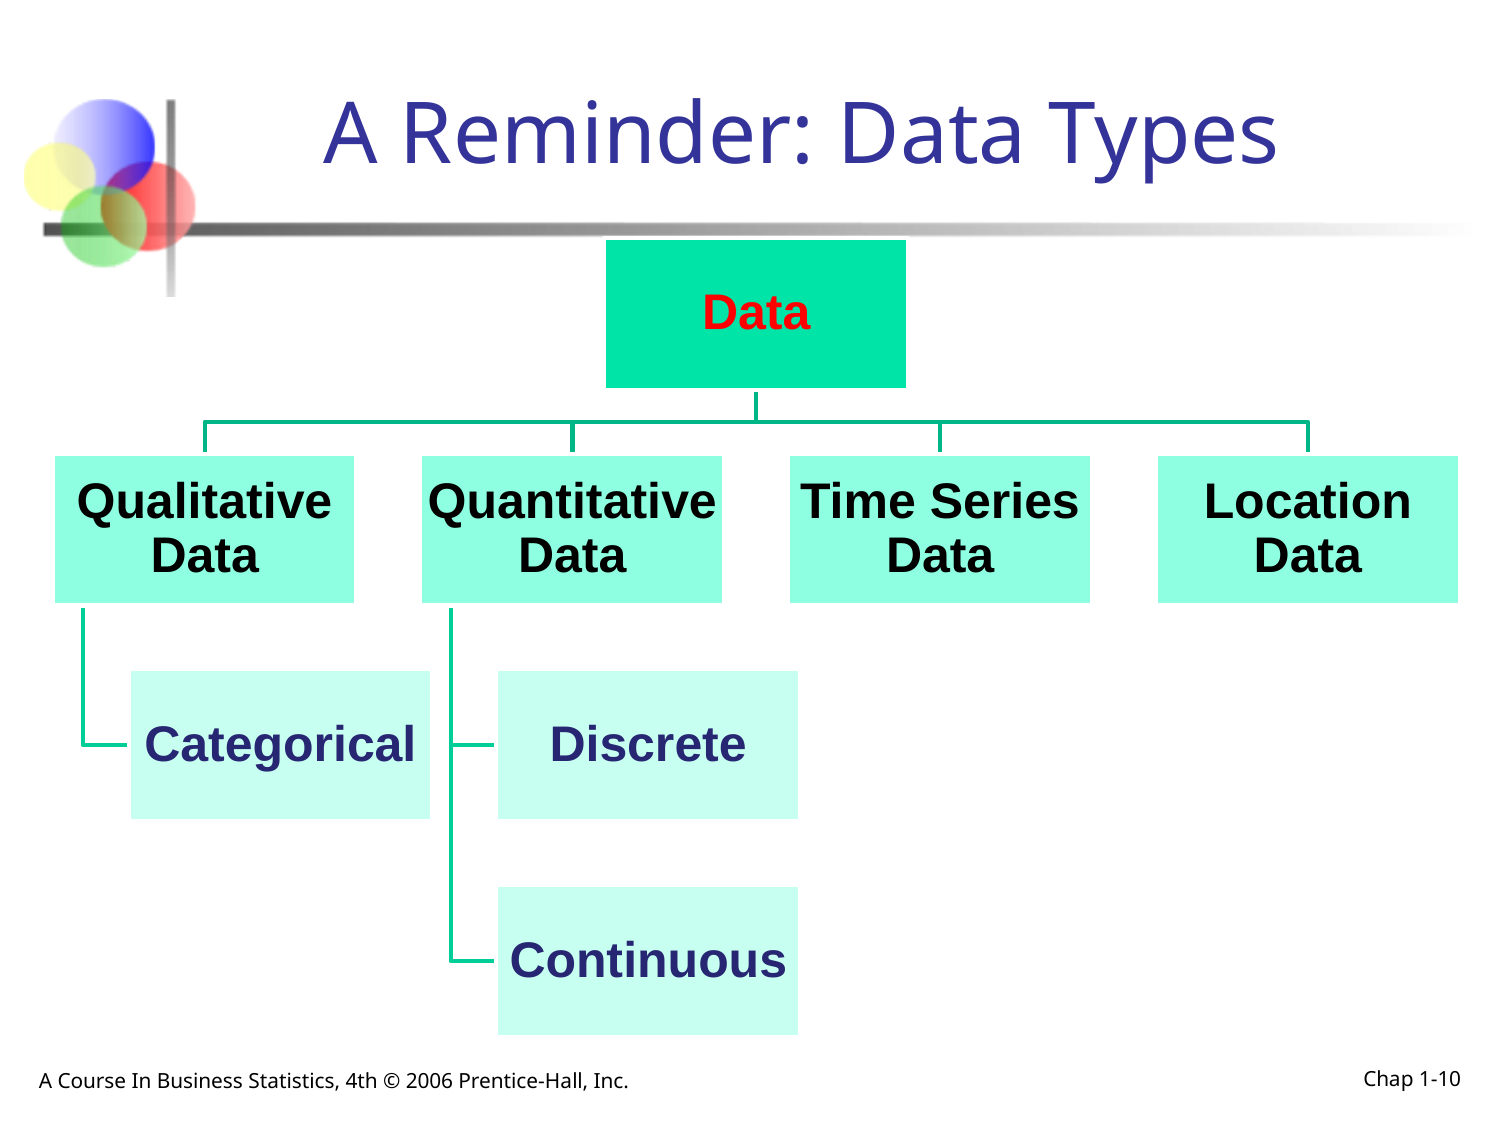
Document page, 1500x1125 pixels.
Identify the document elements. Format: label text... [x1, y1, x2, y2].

slide_number Chap 1-10 [1162, 1050, 1475, 1101]
title A Reminder: Data Types [162, 62, 1441, 188]
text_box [49, 237, 1463, 1038]
picture [24, 99, 1475, 297]
footer A Course In Business Statistics, 4th © 2006 Prentice-Hall, Inc. [24, 1050, 788, 1104]
